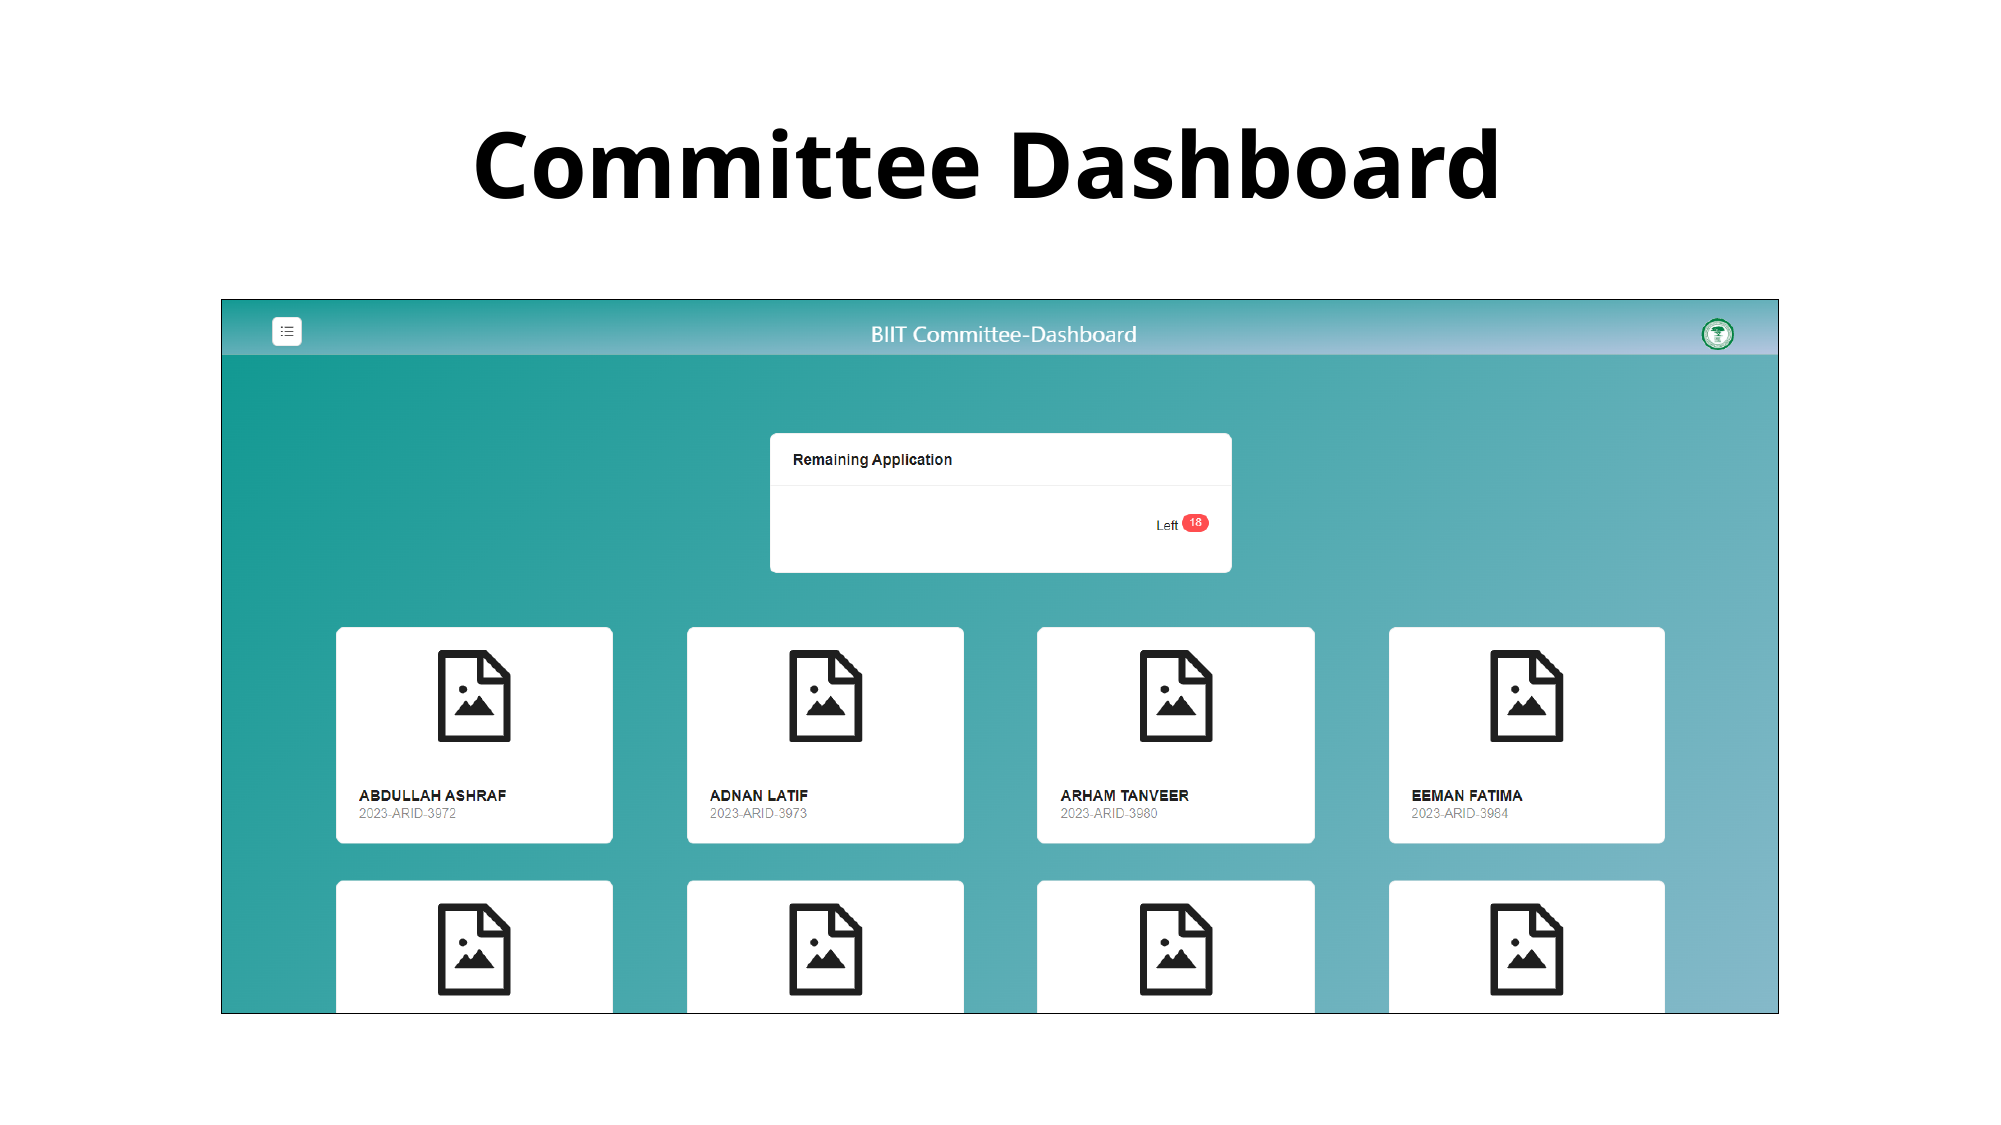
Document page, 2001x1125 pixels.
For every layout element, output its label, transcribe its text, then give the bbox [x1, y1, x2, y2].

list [221, 299, 1779, 1014]
title Committee Dashboard [137, 59, 1863, 278]
